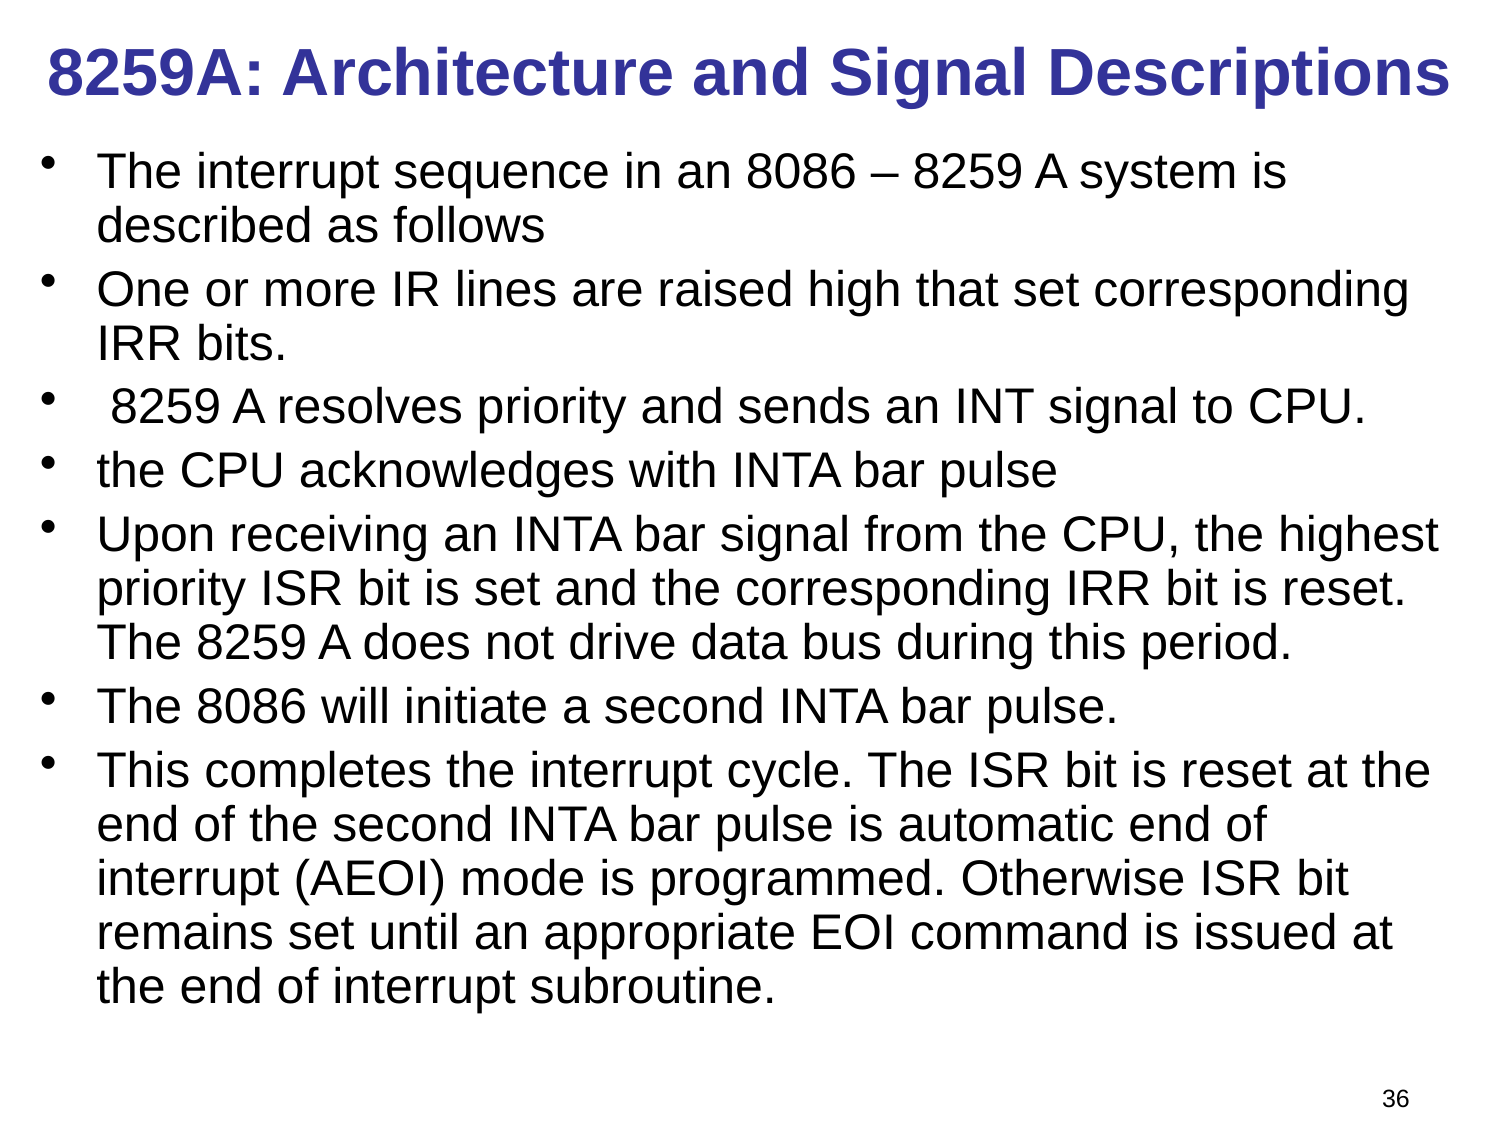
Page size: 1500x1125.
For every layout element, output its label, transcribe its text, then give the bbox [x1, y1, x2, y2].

slide_number 36 [1074, 1074, 1426, 1103]
list The interrupt sequence in an 8086 – 8259 A system is described as follows One or more IR lines are raised high that set corresponding IRR bits. 8259 A resolves priority and sends an INT signal to CPU. the CPU acknowledges with INTA bar pulse Upon receiving an INTA bar signal from the CPU, the highest priority ISR bit is set and the corresponding IRR bit is reset. The 8259 A does not drive data bus during this period. The 8086 will initiate a second INTA bar pulse. This completes the interrupt cycle. The ISR bit is reset at the end of the second INTA bar pulse is automatic end of interrupt (AEOI) mode is programmed. Otherwise ISR bit remains set until an appropriate EOI command is issued at the end of interrupt subroutine. [24, 137, 1476, 1051]
title 8259A: Architecture and Signal Descriptions [24, 12, 1476, 126]
